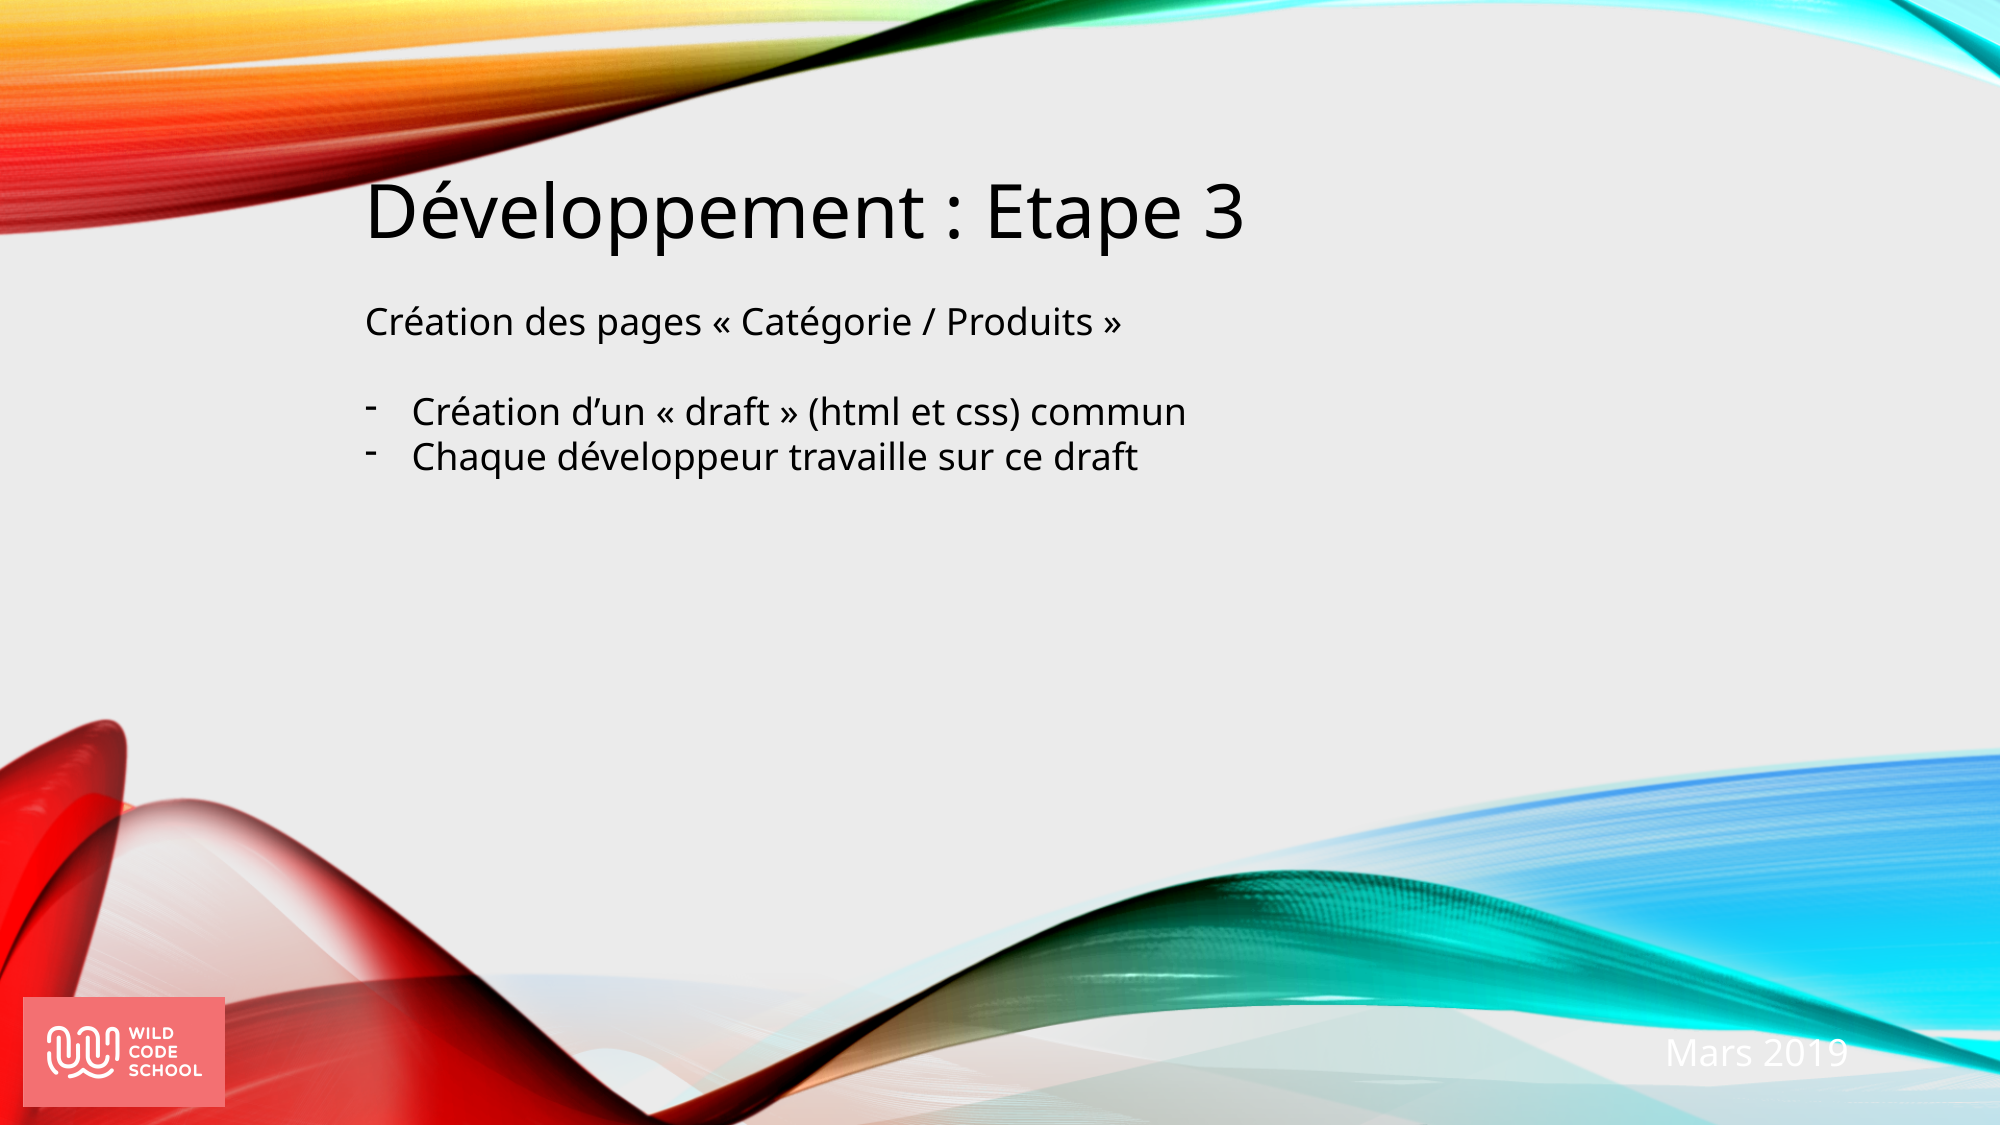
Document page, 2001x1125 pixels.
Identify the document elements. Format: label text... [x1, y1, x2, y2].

text_box Mars 2019 [1650, 1021, 2000, 1082]
picture [0, 717, 2000, 1125]
text_box Développement : Etape 3 Création des pages « Catégorie / Produits » Création d’un « draft » (html et css) commun Chaque développeur travaille sur ce draft [349, 155, 1567, 486]
picture [0, 0, 2000, 237]
